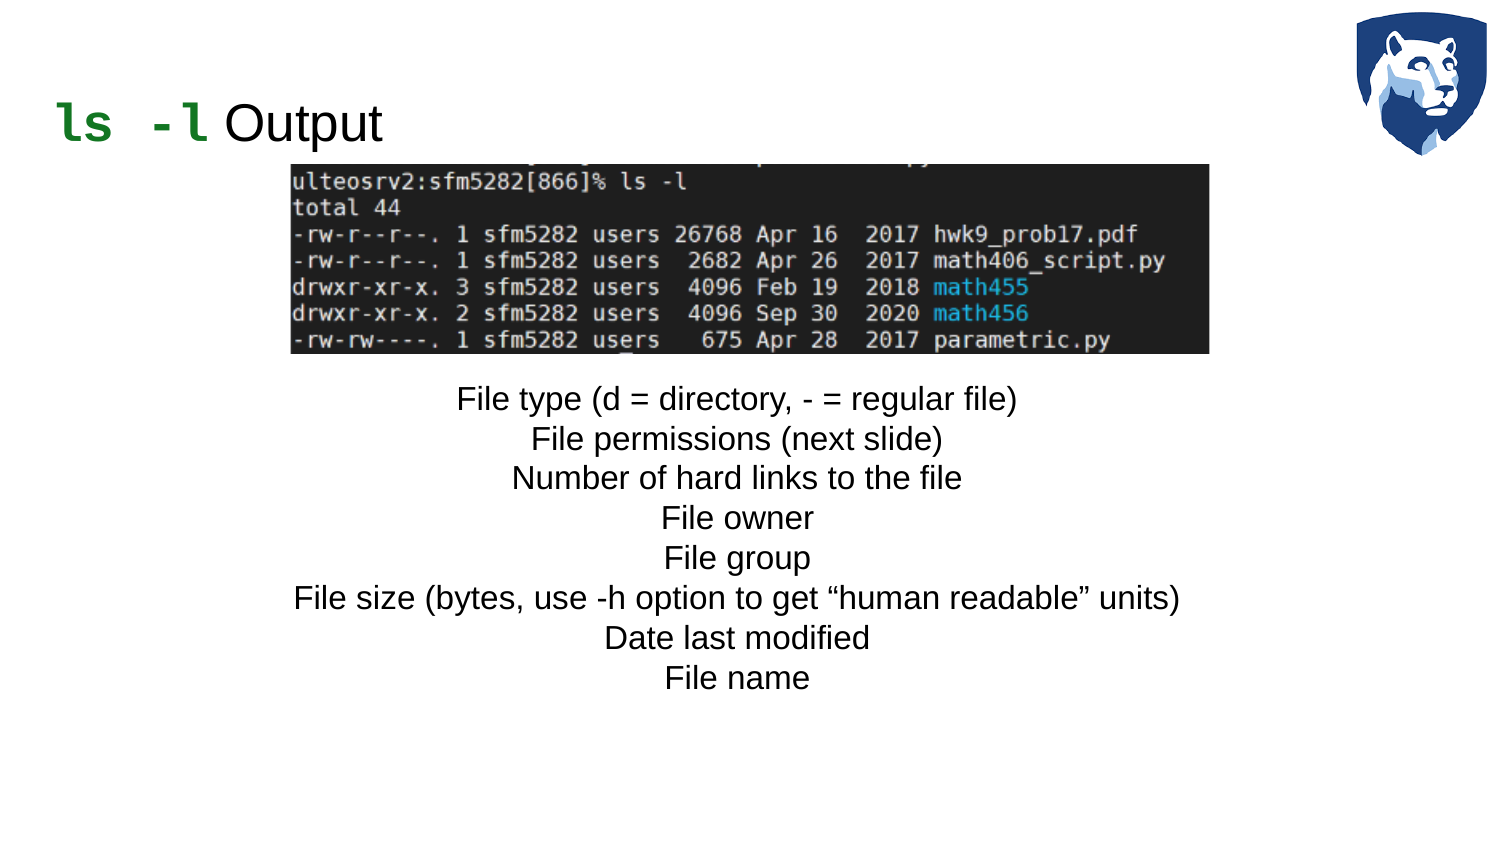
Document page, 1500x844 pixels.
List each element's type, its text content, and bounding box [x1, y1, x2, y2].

picture [290, 163, 1210, 354]
text_box File type (d = directory, - = regular file) File permissions (next slide) Number of hard links to the file File owner File group File size (bytes, use -h option to get “human readable” units) Date last modified File name [173, 361, 1302, 712]
title ls -l Output [51, 72, 1449, 167]
picture [1347, 0, 1500, 174]
